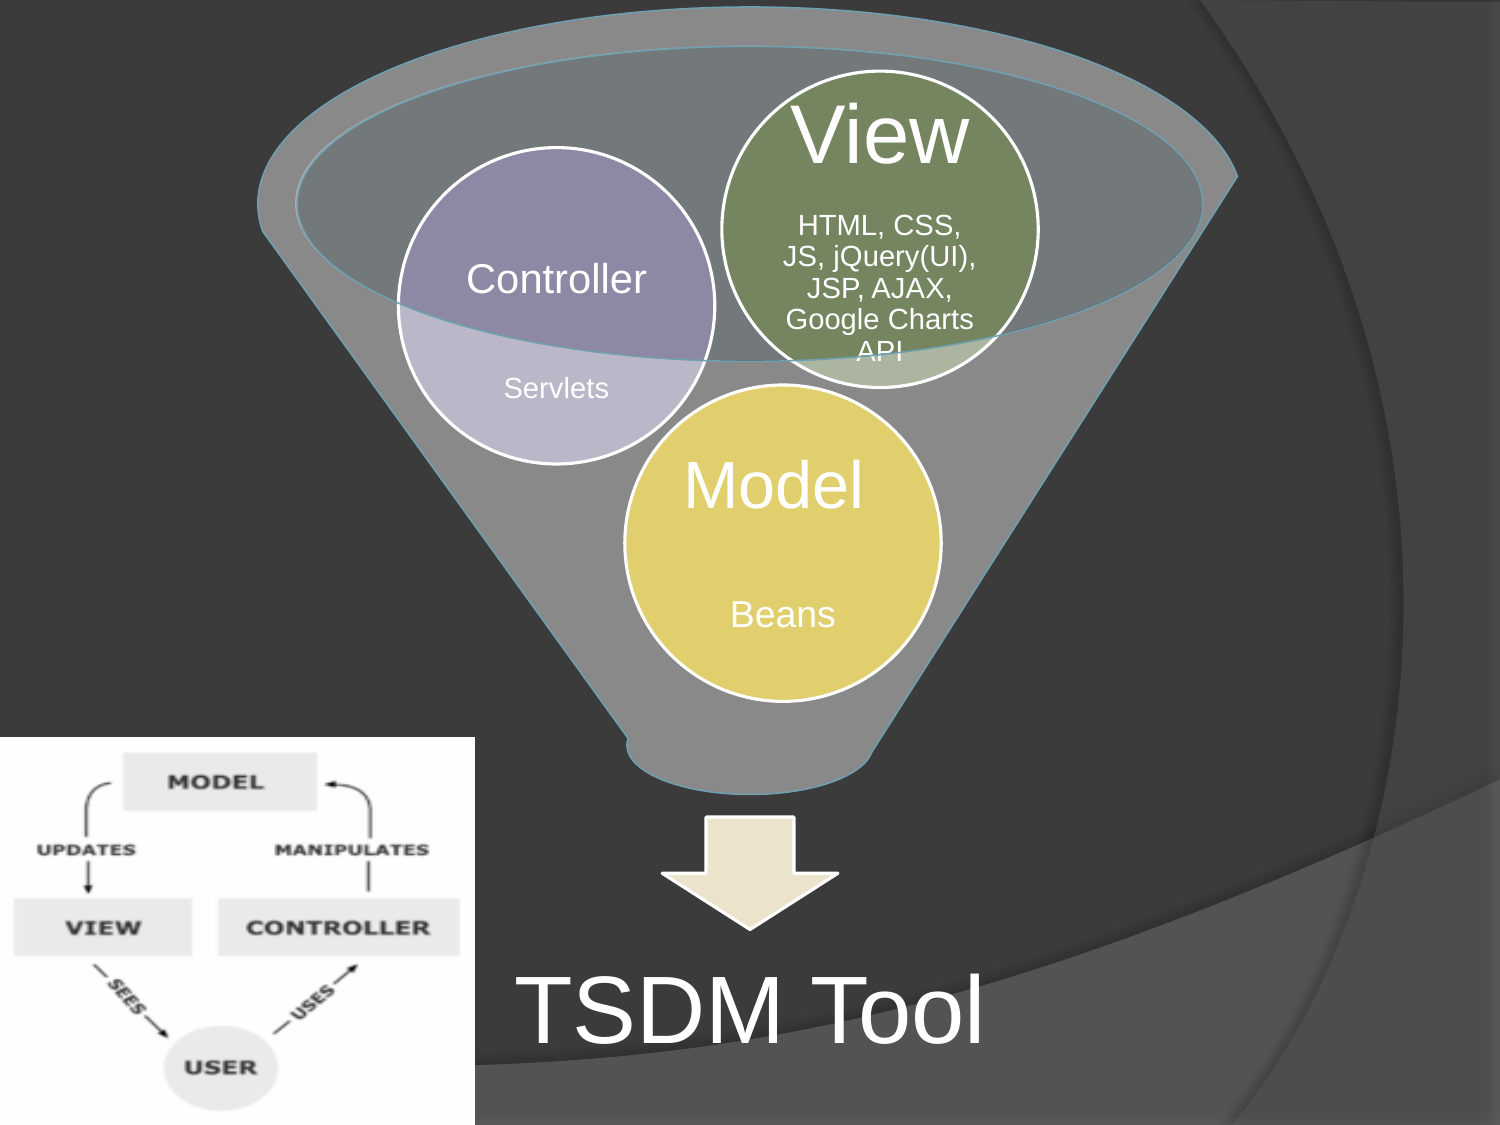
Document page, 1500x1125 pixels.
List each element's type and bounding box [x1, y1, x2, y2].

list [0, 0, 1500, 1125]
